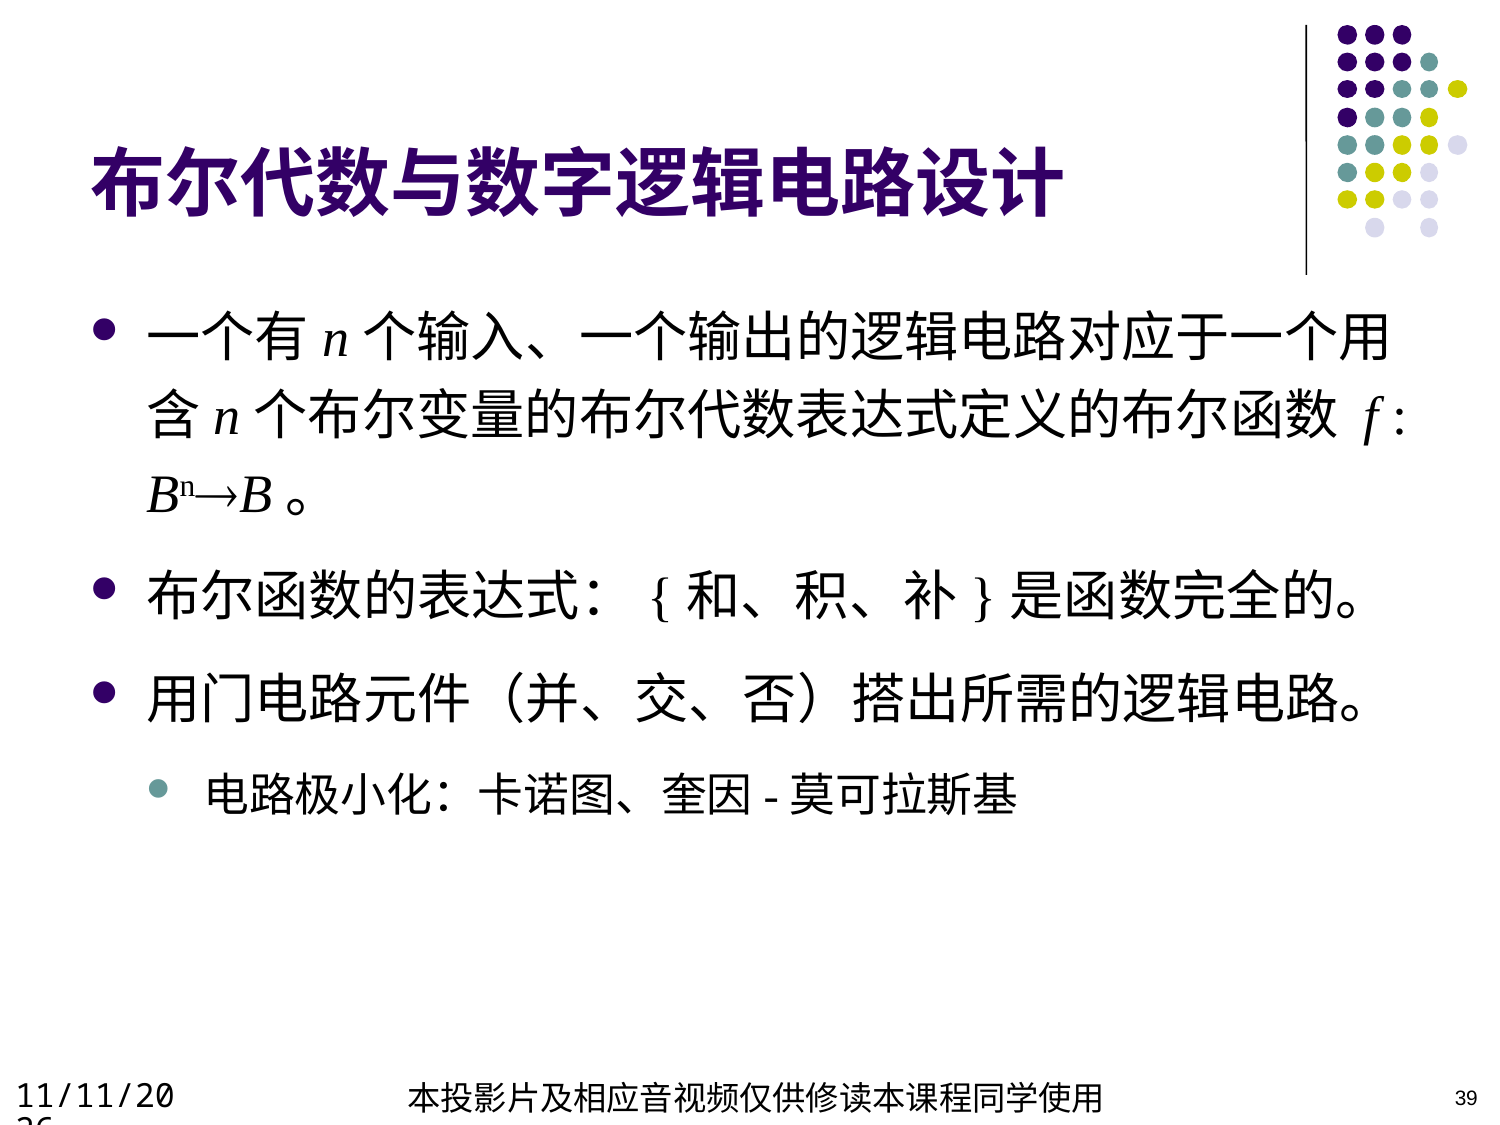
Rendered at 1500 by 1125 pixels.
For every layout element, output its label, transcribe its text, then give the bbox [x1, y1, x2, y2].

footer 本投影片及相应音视频仅供修读本课程同学使用 [206, 1072, 1307, 1123]
slide_number 39 [1337, 1072, 1493, 1123]
title 布尔代数与数字逻辑电路设计 [75, 20, 1313, 233]
list 一个有n个输入、一个输出的逻辑电路对应于一个用含n个布尔变量的布尔代数表达式定义的布尔函数 f : BnB。 布尔函数的表达式：{和、积、补}是函数完全的。 用门电路元件（并、交、否）搭出所需的逻辑电路。 电路极小化：卡诺图、奎因-莫可拉斯基 [75, 282, 1425, 1006]
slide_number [0, 1072, 206, 1123]
